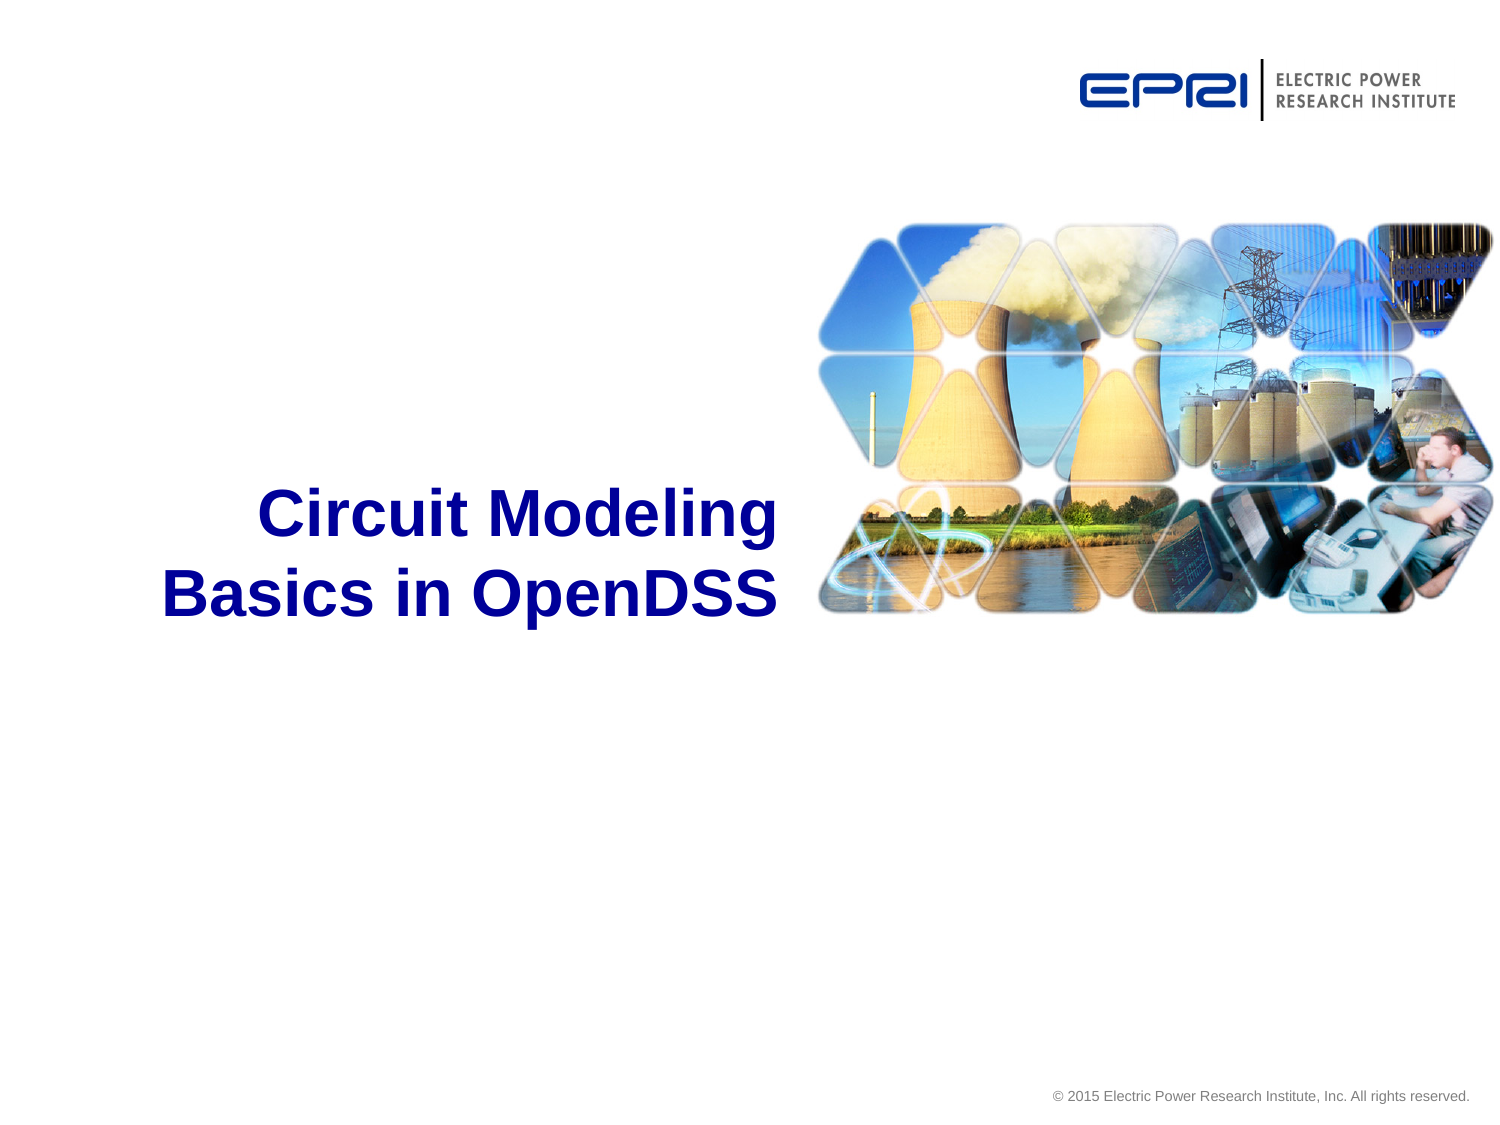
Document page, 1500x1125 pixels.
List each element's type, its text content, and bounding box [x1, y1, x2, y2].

picture [1080, 59, 1455, 121]
title Circuit Modeling Basics in OpenDSS [44, 127, 796, 638]
picture [810, 195, 1500, 621]
